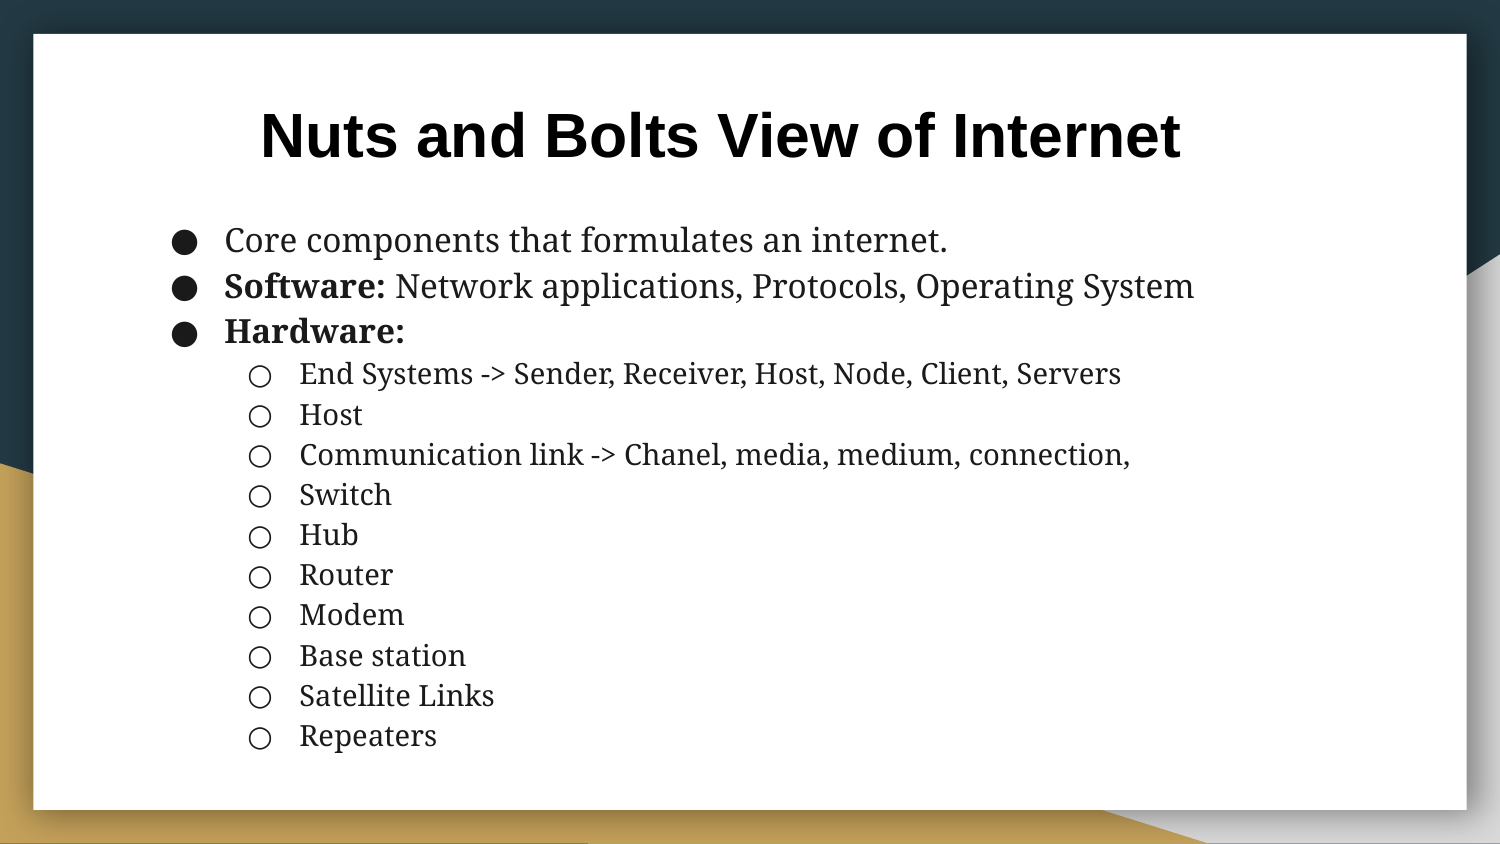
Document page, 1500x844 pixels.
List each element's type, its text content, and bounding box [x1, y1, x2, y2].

list Core components that formulates an internet. Software: Network applications, Protocols, Operating System Hardware: End Systems -> Sender, Receiver, Host, Node, Client, Servers Host Communication link -> Chanel, media, medium, connection, Switch Hub Router Modem Base station Satellite Links Repeaters [134, 197, 1444, 600]
title Nuts and Bolts View of Internet [245, 79, 1477, 237]
